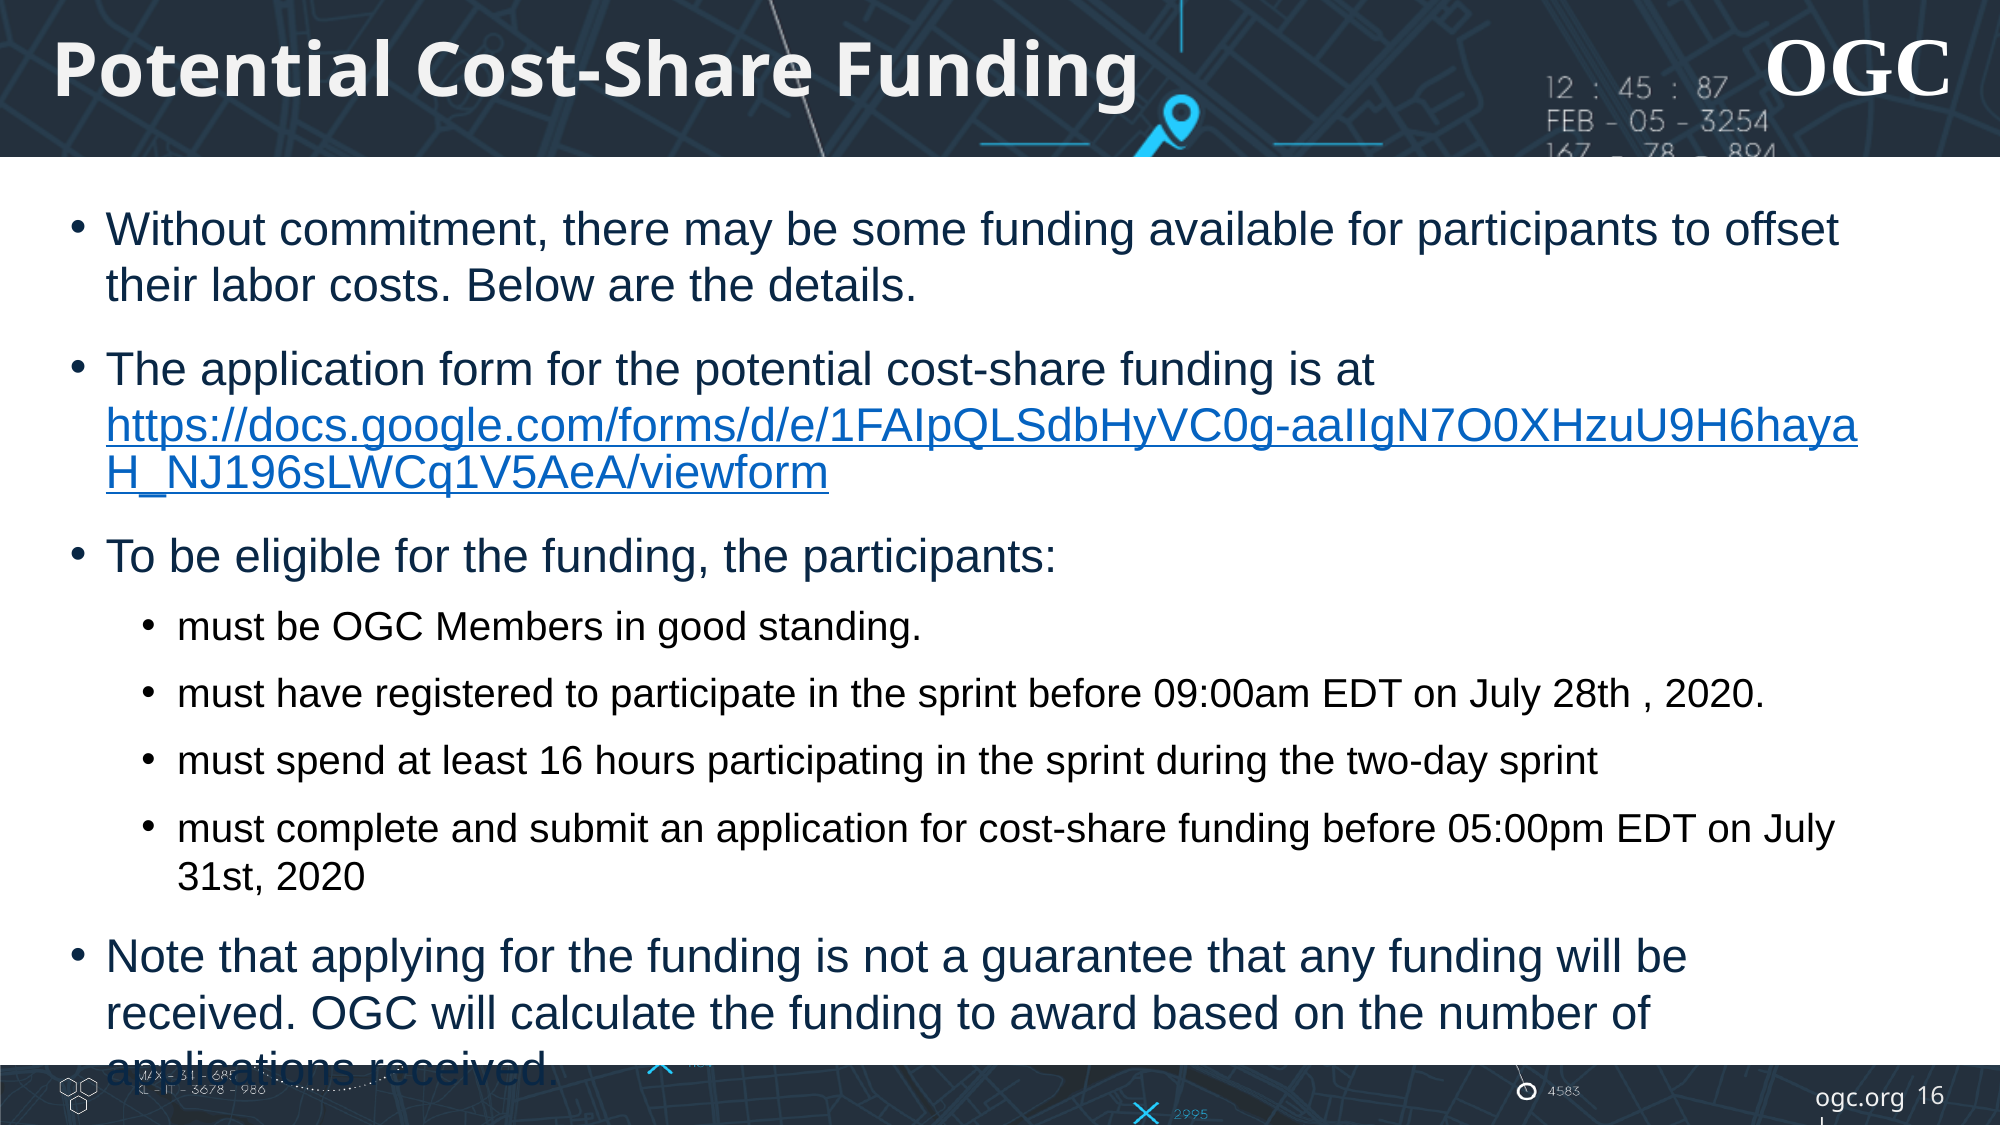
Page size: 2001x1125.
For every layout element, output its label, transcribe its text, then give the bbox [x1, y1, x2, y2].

title Potential Cost-Share Funding [36, 9, 1762, 135]
slide_number 16 [1772, 1073, 1960, 1121]
picture [51, 1069, 106, 1123]
list Without commitment, there may be some funding available for participants to offset their labor costs. Below are the details. The application form for the potential cost-share funding is at https://docs.google.com/forms/d/e/1FAIpQLSdbHyVC0g-aaIIgN7O0XHzuU9H6hayaH_NJ196sLWCq1V5AeA/viewform To be eligible for the funding, the participants: must be OGC Members in good standing. must have registered to participate in the sprint before 09:00am EDT on July 28th , 2020. must spend at least 16 hours participating in the sprint during the two-day sprint must complete and submit an application for cost-share funding before 05:00pm EDT on July 31st, 2020 Note that applying for the funding is not a guarantee that any funding will be received. OGC will calculate the funding to award based on the number of applications received. [54, 190, 1904, 1058]
